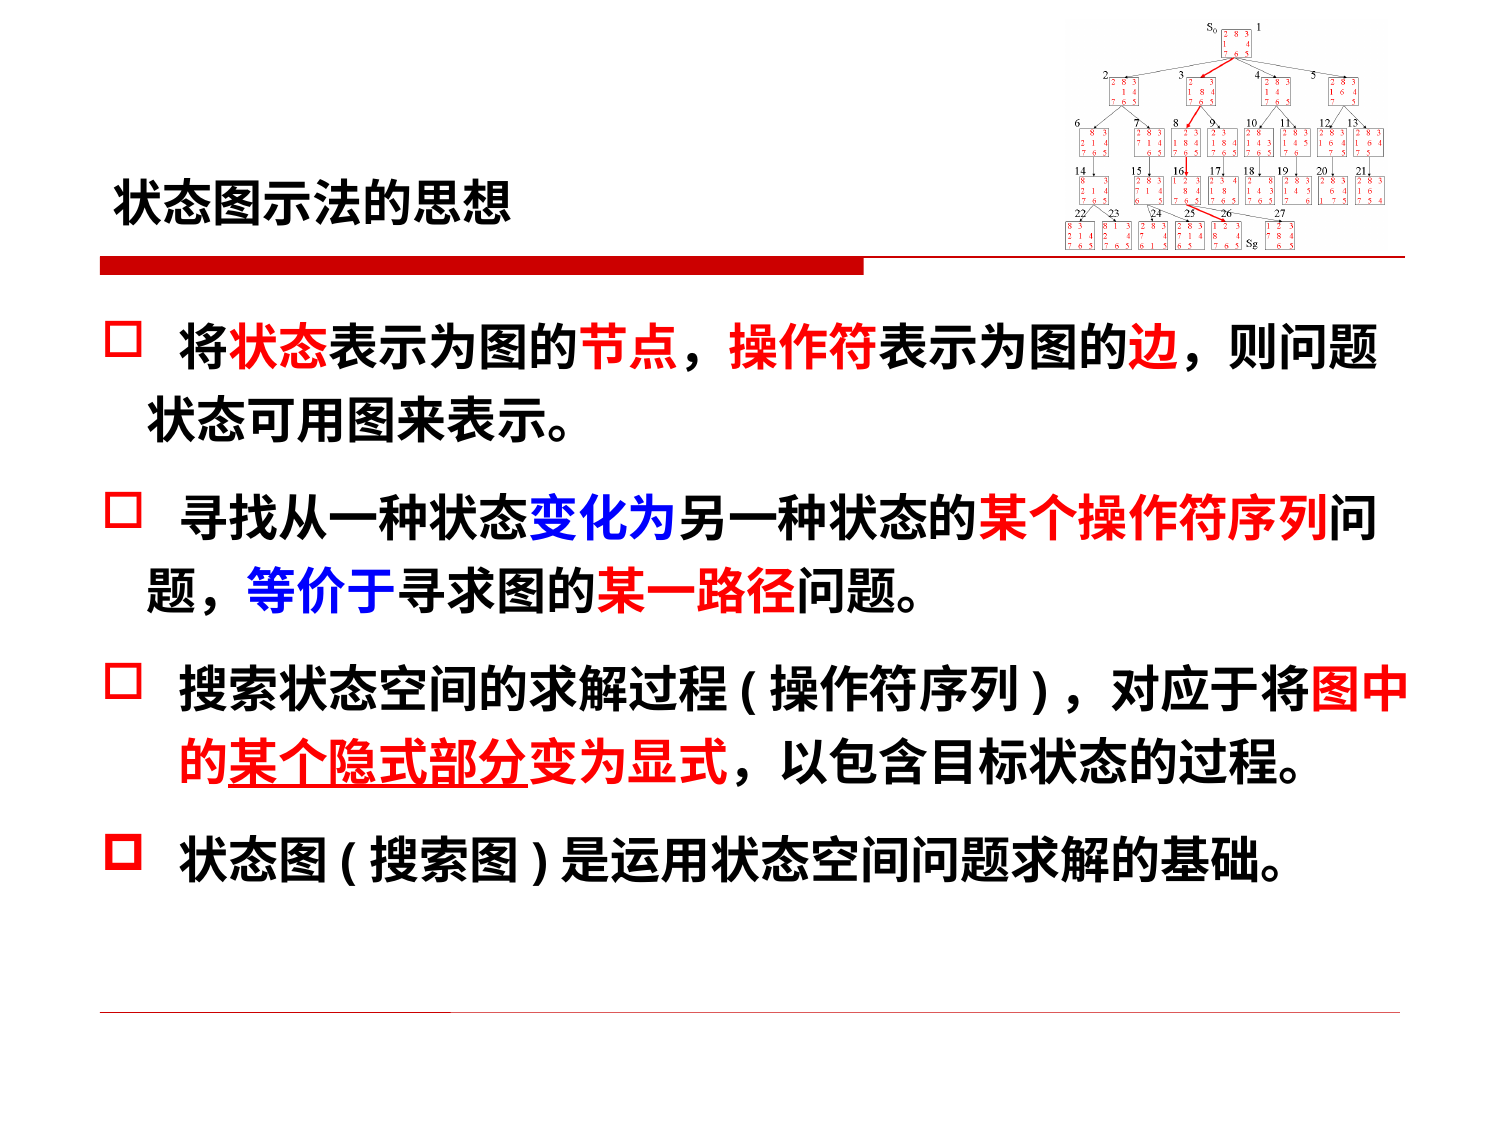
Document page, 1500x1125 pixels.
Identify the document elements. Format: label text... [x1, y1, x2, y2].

text_box 将状态表示为图的节点，操作符表示为图的边，则问题 状态可用图来表示。 寻找从一种状态变化为另一种状态的某个操作符序列问 题，等价于寻求图的某一路径问题。 搜索状态空间的求解过程(操作符序列)，对应于将图中的某个隐式部分变为显式，以包含目标状态的过程。 状态图(搜索图)是运用状态空间问题求解的基础。 [101, 302, 1412, 882]
picture [1064, 18, 1388, 251]
text_box 状态图示法的思想 [112, 171, 550, 232]
